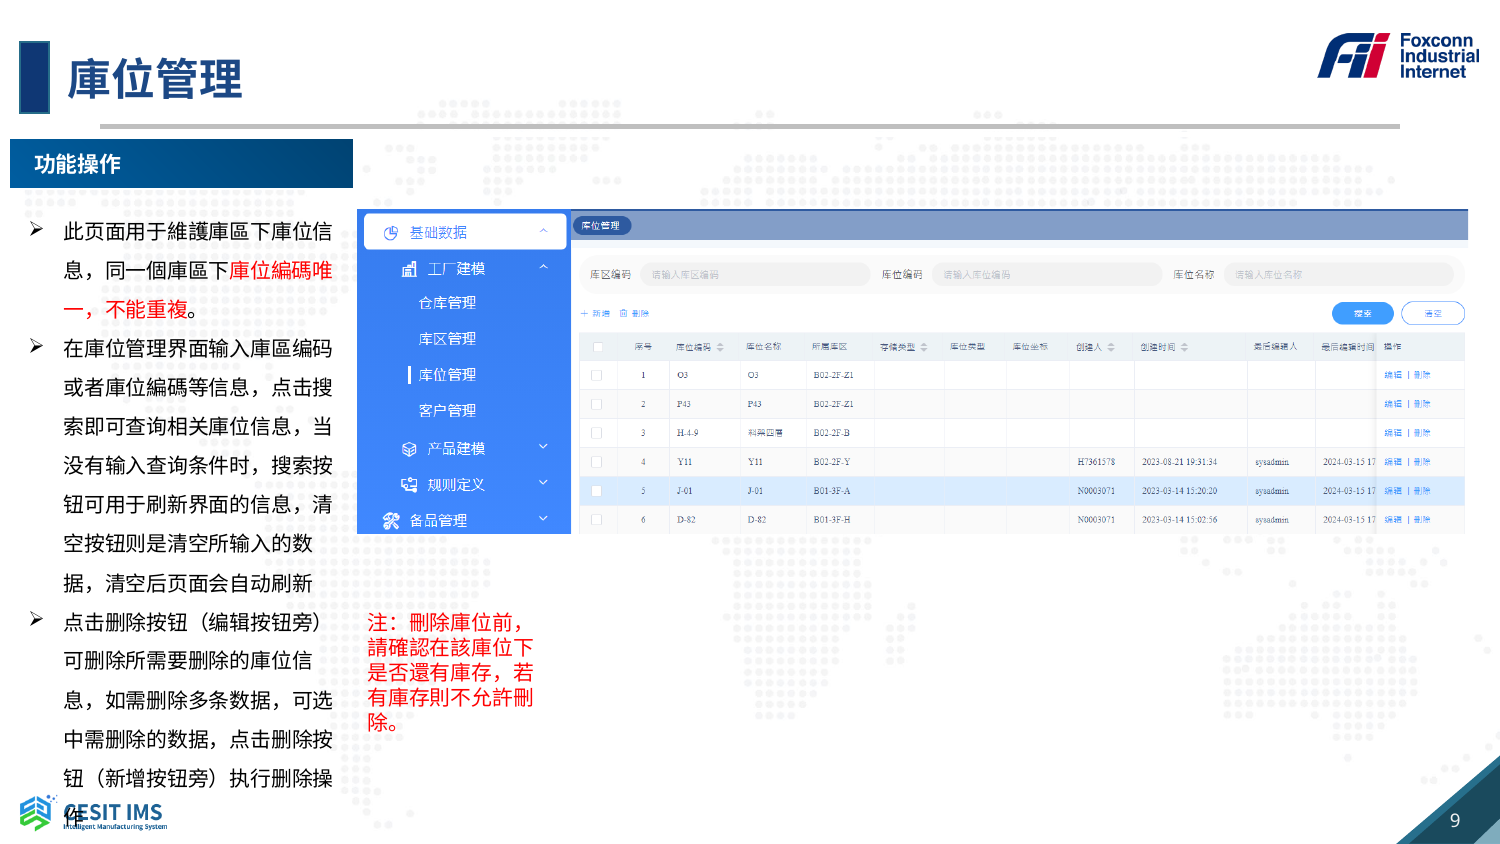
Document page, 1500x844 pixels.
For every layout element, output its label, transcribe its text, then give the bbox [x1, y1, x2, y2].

text_box 此页面用于維護庫區下庫位信息，同一個庫區下庫位編碼唯一，不能重複。 在庫位管理界面输入庫區编码或者庫位編碼等信息，点击搜索即可查询相关庫位信息，当没有输入查询条件时，搜索按钮可用于刷新界面的信息，清空按钮则是清空所输入的数据，清空后页面会自动刷新 点击删除按钮（编辑按钮旁）可删除所需要删除的庫位信息，如需删除多条数据，可选中需删除的数据，点击删除按钮（新增按钮旁）执行删除操作 [13, 197, 359, 837]
text_box 功能操作 [8, 137, 355, 190]
picture [0, 0, 1500, 844]
text_box 注：刪除庫位前，請確認在該庫位下是否還有庫存，若有庫存則不允許刪除。 [352, 602, 559, 742]
text_box 庫位管理 [53, 43, 430, 112]
